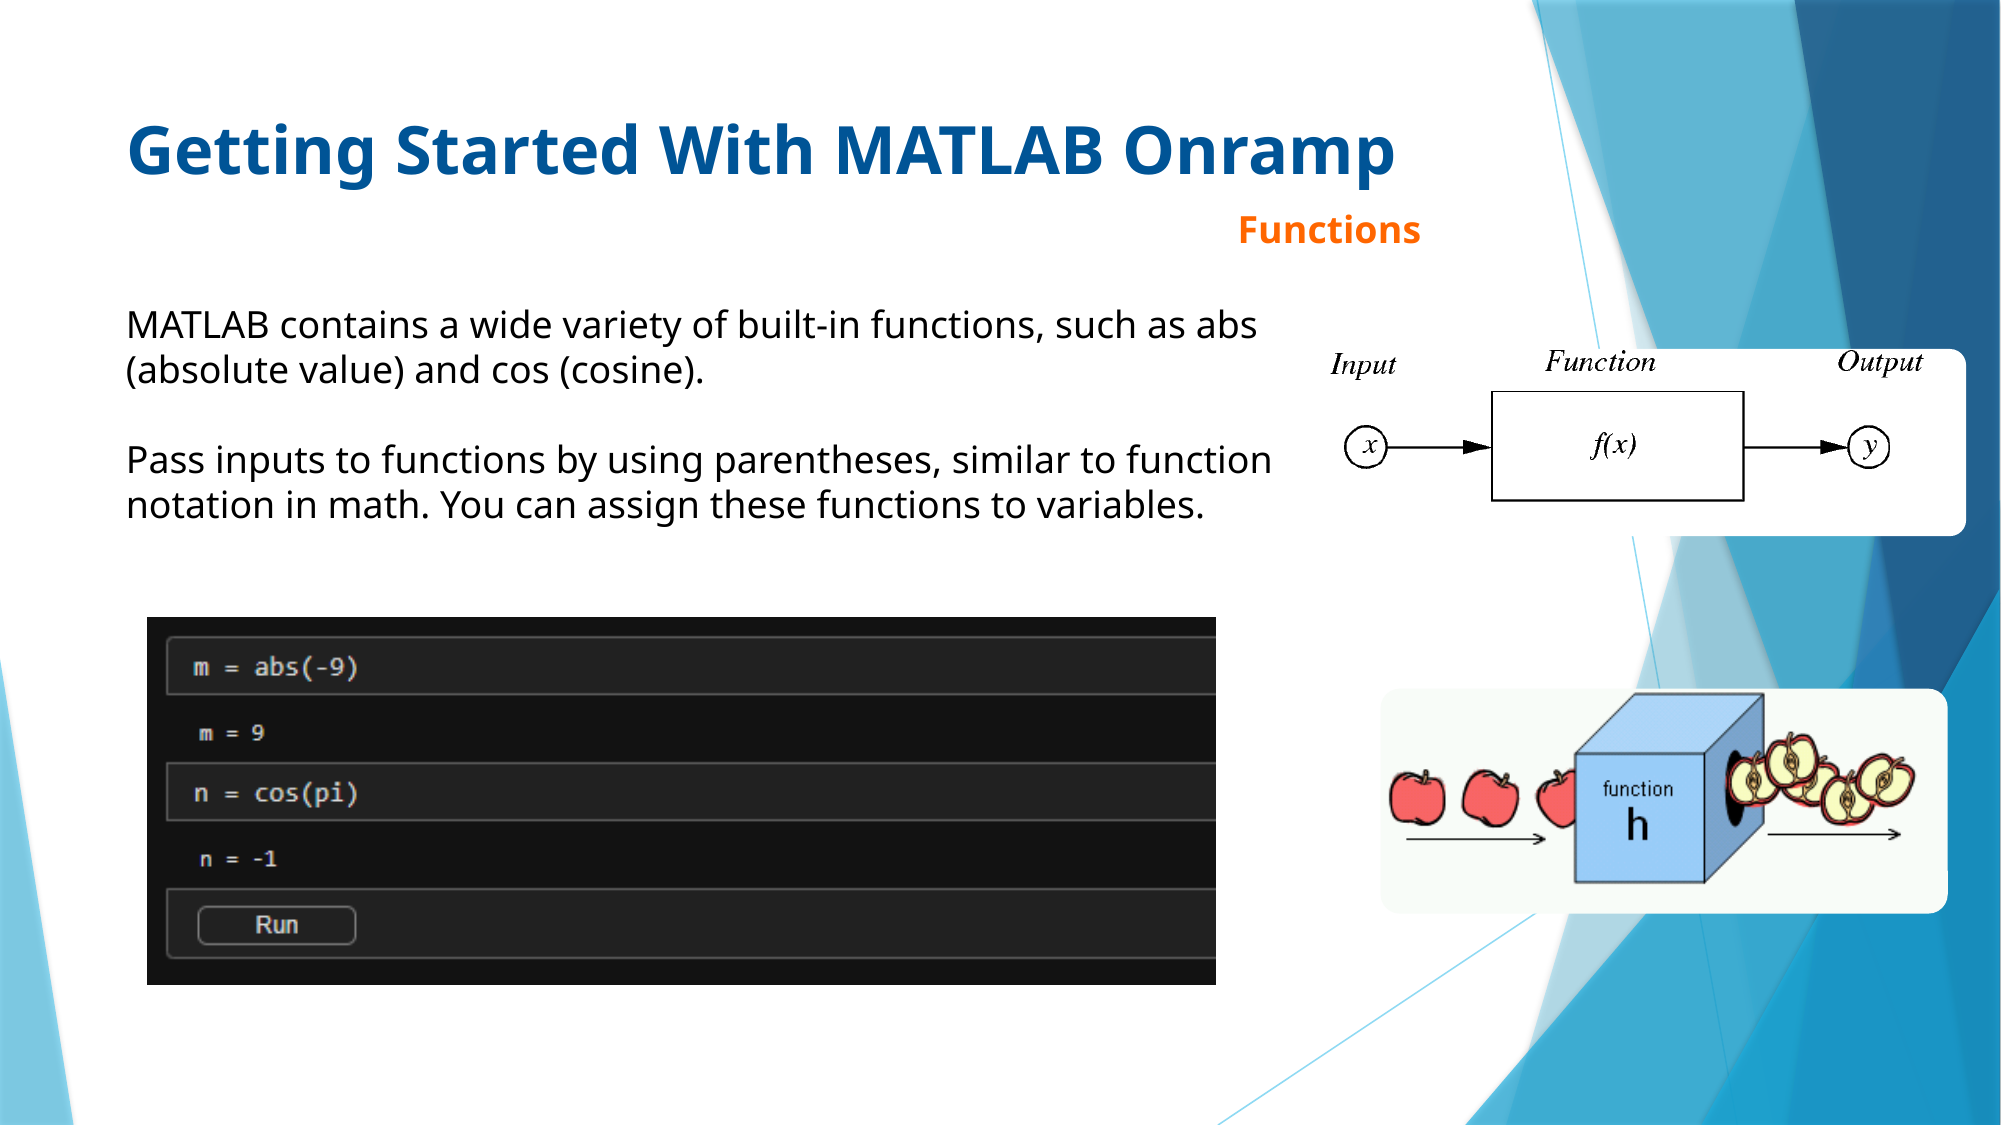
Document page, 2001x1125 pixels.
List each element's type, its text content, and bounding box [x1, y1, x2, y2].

text_box MATLAB contains a wide variety of built-in functions, such as abs (absolute value) and cos (cosine). Pass inputs to functions by using parentheses, similar to function notation in math. You can assign these functions to variables. [111, 293, 1356, 534]
title Getting Started With MATLAB Onramp [111, 99, 1552, 317]
list Functions [1054, 198, 1605, 270]
picture [1318, 348, 1967, 537]
picture [147, 617, 1217, 985]
picture [1380, 688, 1949, 915]
